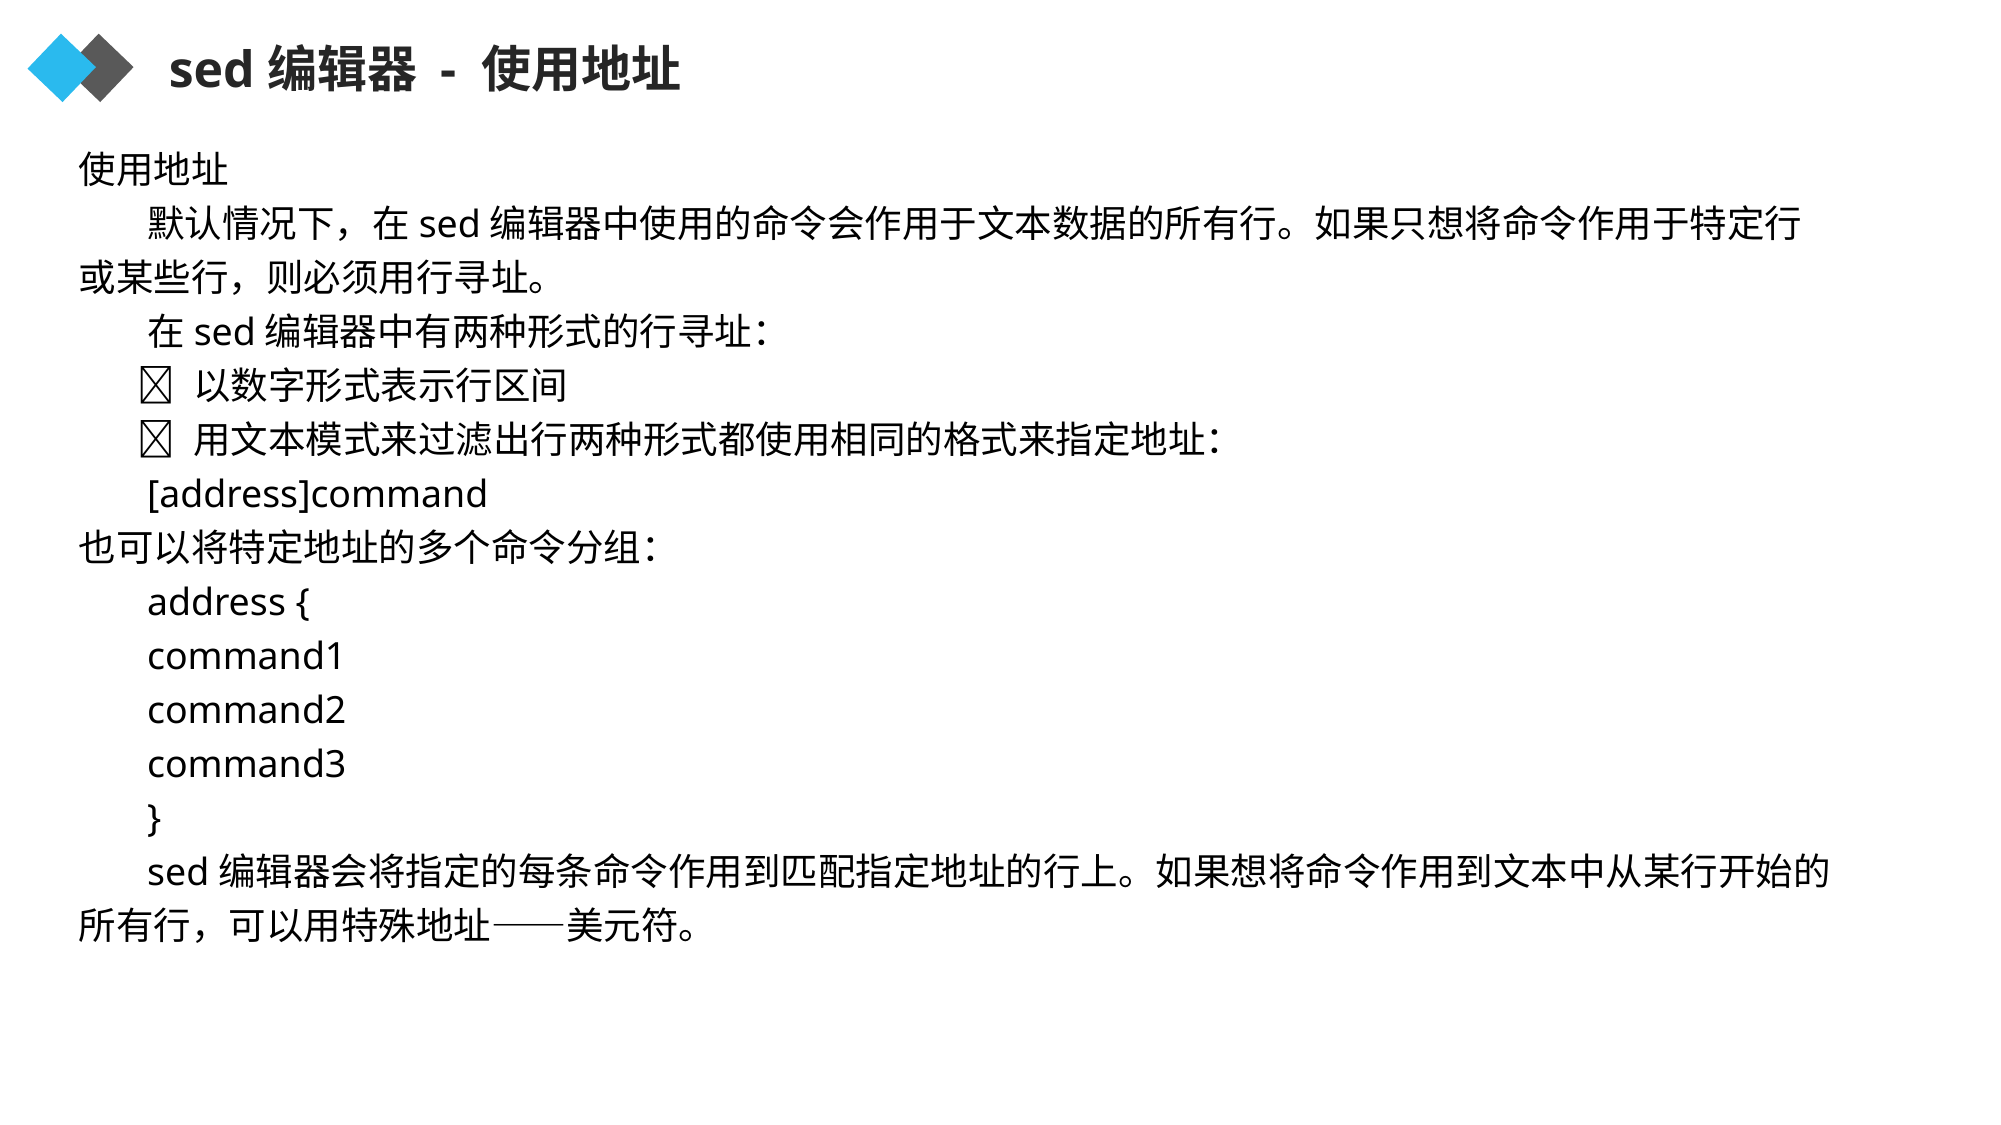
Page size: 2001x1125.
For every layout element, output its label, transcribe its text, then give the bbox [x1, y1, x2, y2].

text_box 使用地址 默认情况下，在sed编辑器中使用的命令会作用于文本数据的所有行。如果只想将命令作用于特定行或某些行，则必须用行寻址。 在sed编辑器中有两种形式的行寻址：  以数字形式表示行区间  用文本模式来过滤出行两种形式都使用相同的格式来指定地址： [address]command 也可以将特定地址的多个命令分组： address { command1 command2 command3 } sed编辑器会将指定的每条命令作用到匹配指定地址的行上。如果想将命令作用到文本中从某行开始的所有行，可以用特殊地址——美元符。 [64, 129, 1855, 955]
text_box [37, 43, 124, 93]
text_box sed编辑器 - 使用地址 [154, 30, 1033, 105]
